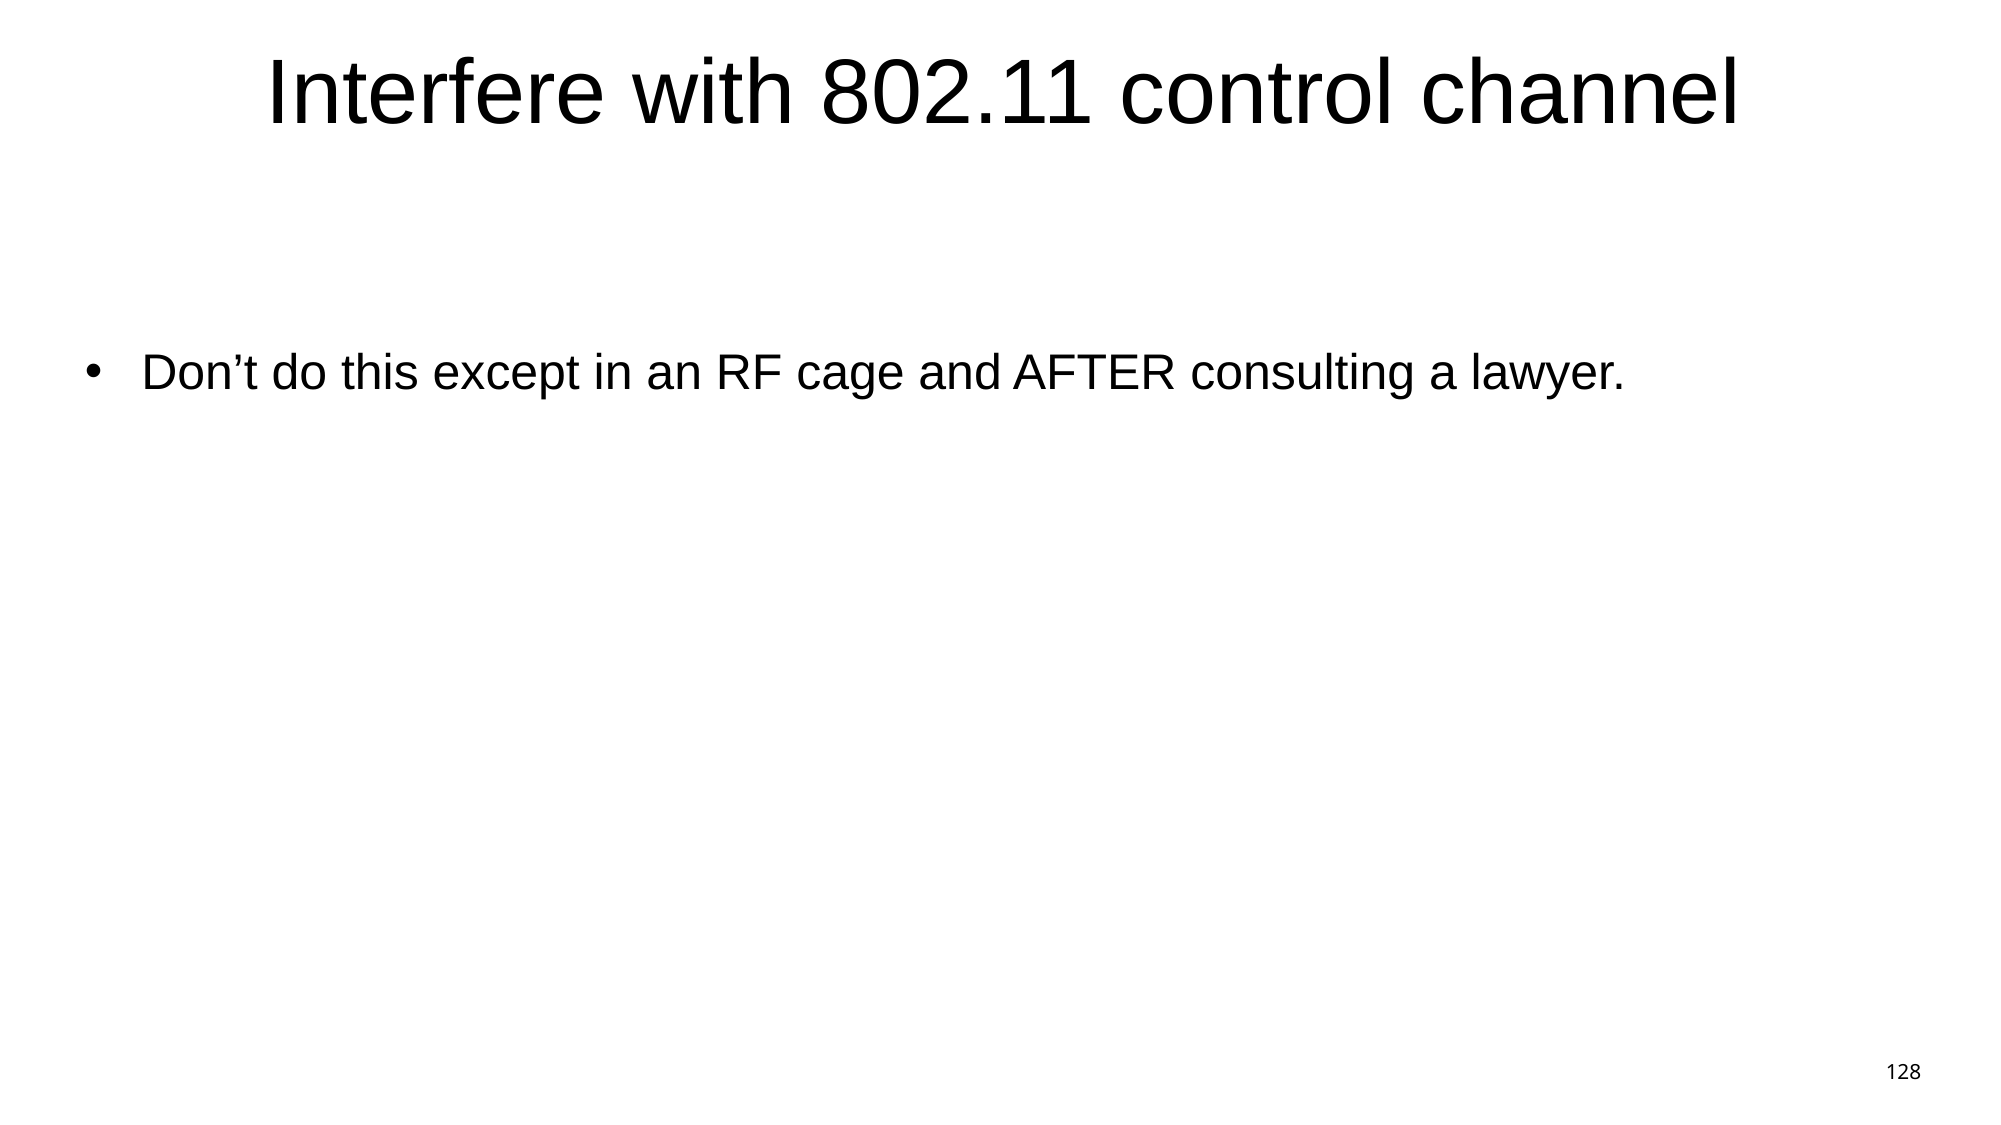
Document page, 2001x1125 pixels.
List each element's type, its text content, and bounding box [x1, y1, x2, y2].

title Interfere with 802.11 control channel [54, 22, 1955, 165]
list Don’t do this except in an RF cage and AFTER consulting a lawyer. [69, 338, 1970, 1067]
slide_number 128 [1852, 1042, 1955, 1103]
